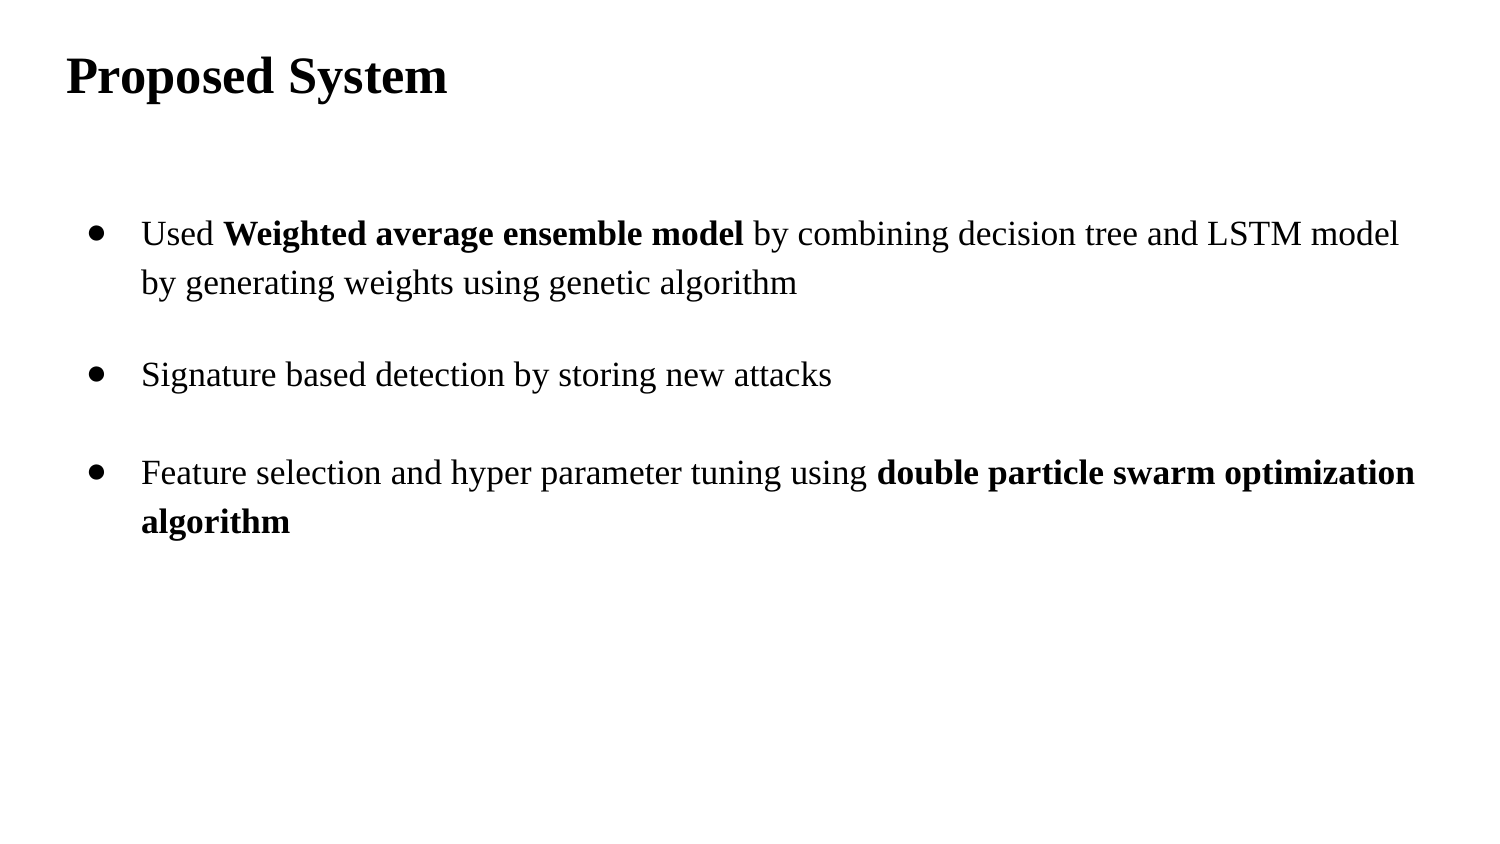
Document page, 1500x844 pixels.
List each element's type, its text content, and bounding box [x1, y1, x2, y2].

title Proposed System [51, 26, 1449, 119]
list Used Weighted average ensemble model by combining decision tree and LSTM model by generating weights using genetic algorithm Signature based detection by storing new attacks Feature selection and hyper parameter tuning using double particle swarm optimization algorithm [51, 189, 1449, 750]
